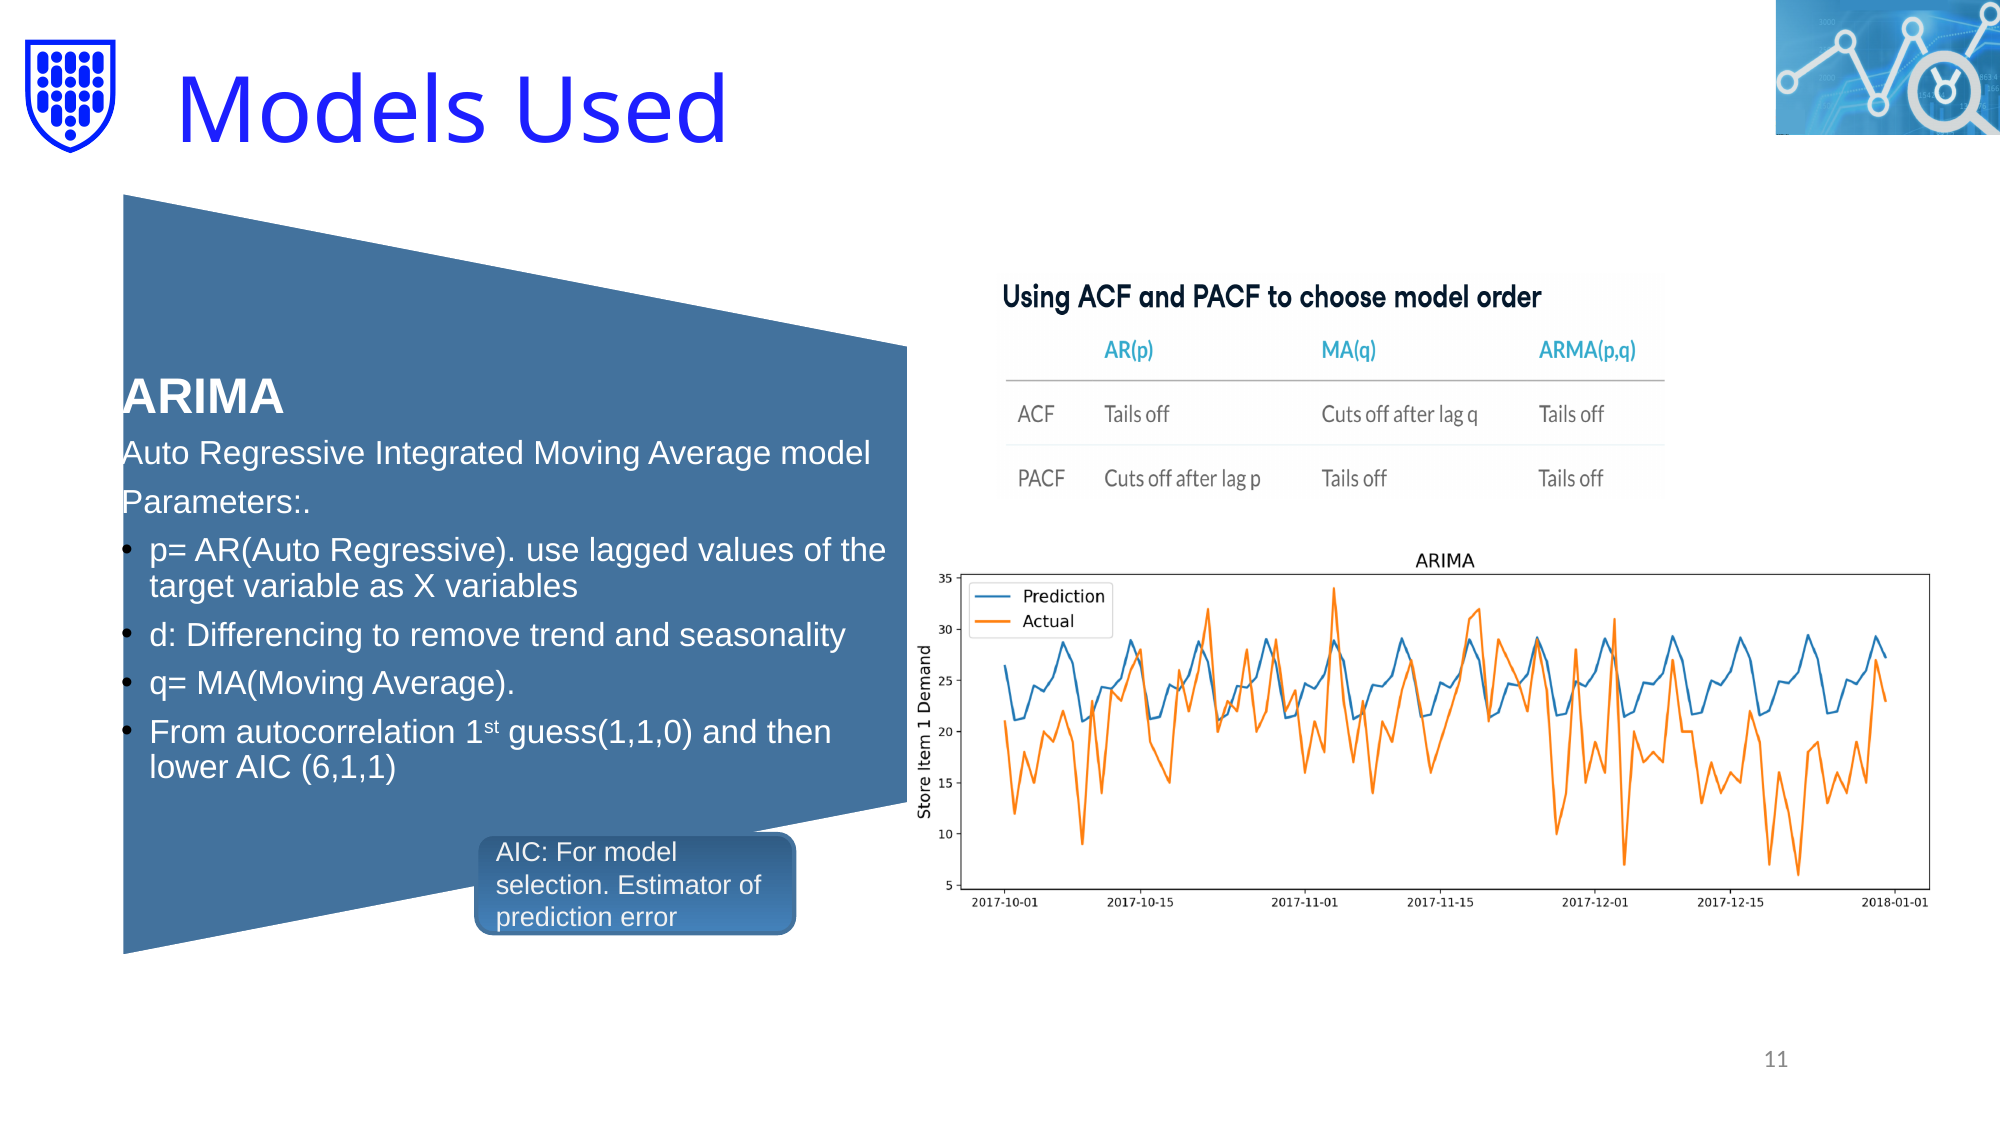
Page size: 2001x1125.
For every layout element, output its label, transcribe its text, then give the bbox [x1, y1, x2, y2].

title Models Used [159, 49, 1885, 177]
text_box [120, 191, 910, 958]
picture [915, 546, 1935, 910]
slide_number 11 [1353, 1027, 1804, 1088]
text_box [1775, 0, 2000, 135]
picture [0, 25, 141, 167]
picture [996, 272, 1665, 499]
